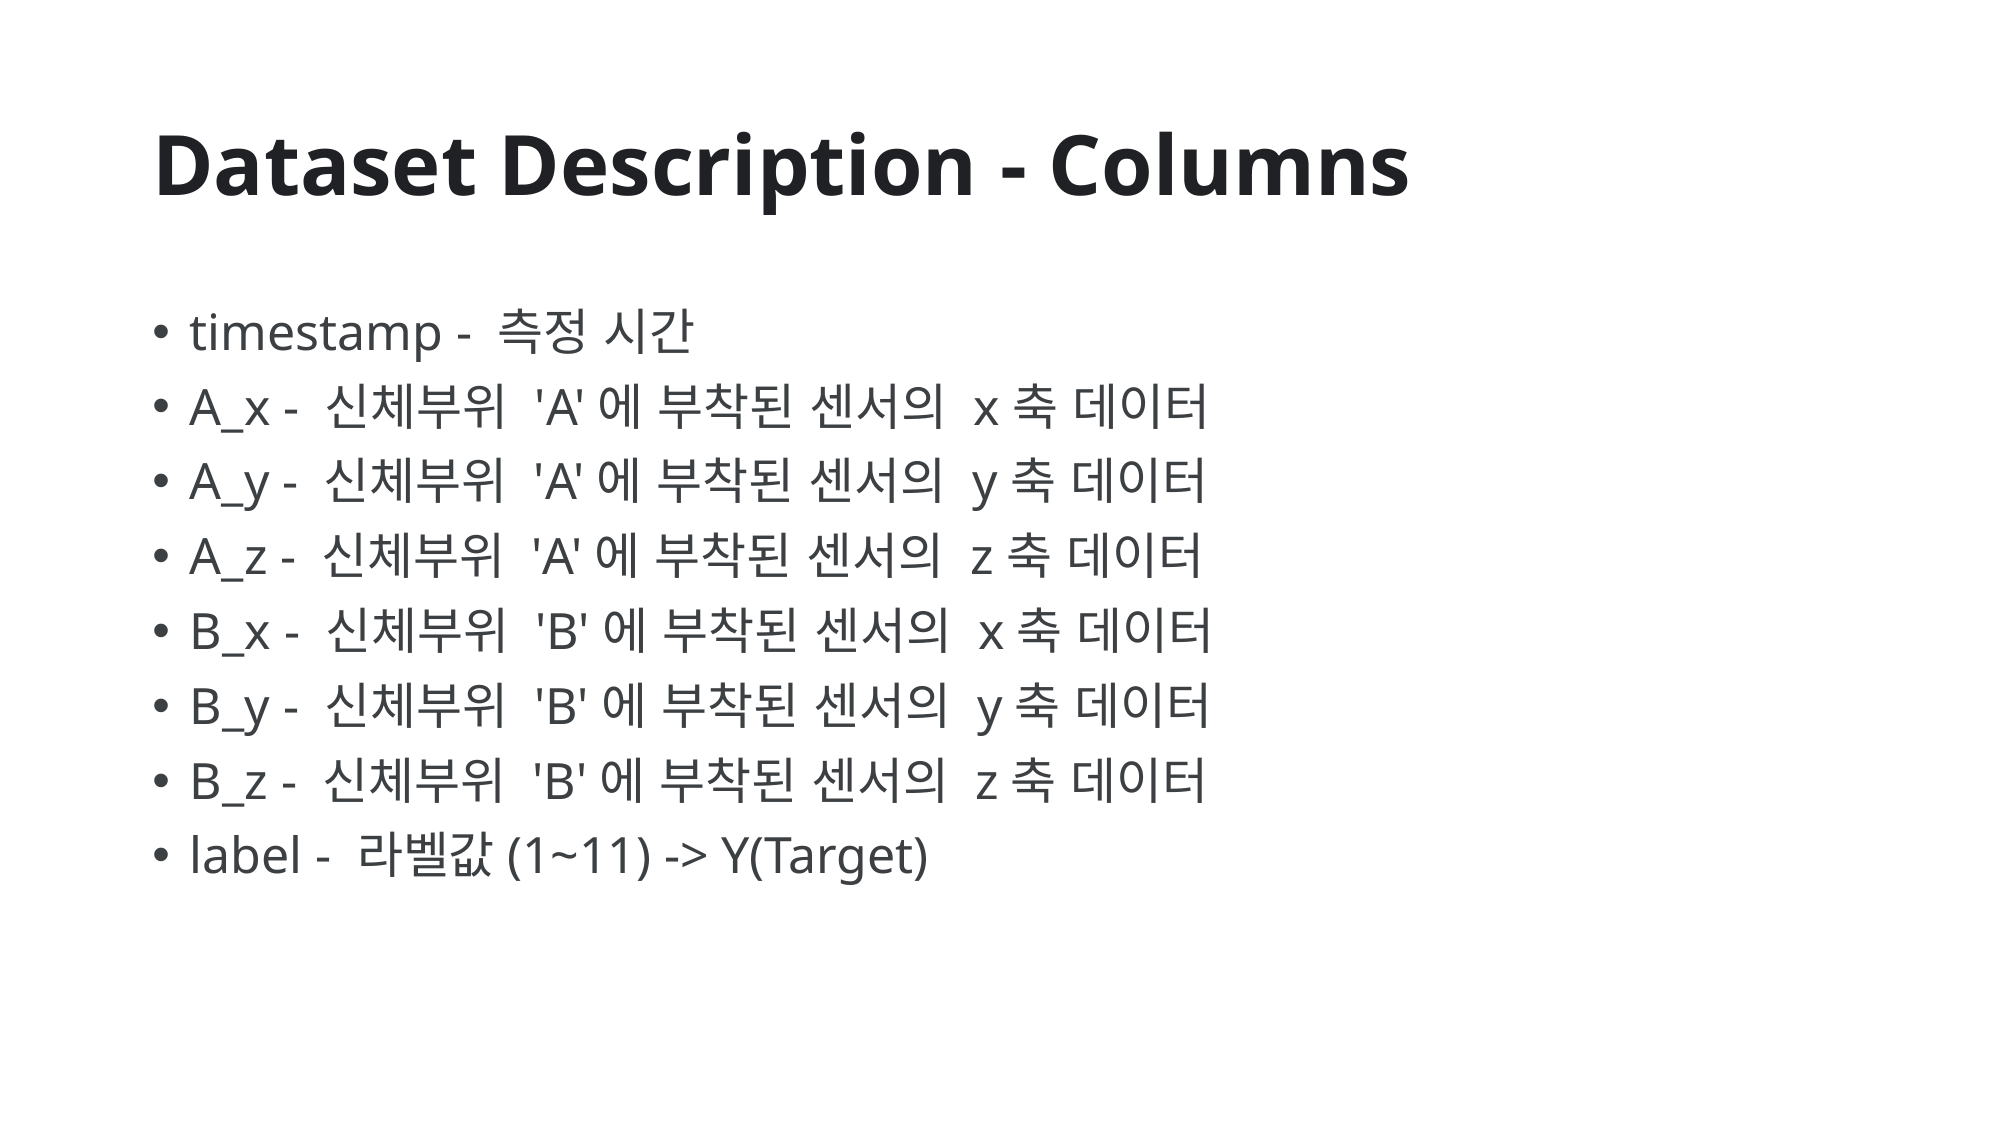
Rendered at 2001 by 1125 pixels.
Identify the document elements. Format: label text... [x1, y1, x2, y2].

title Dataset Description - Columns [137, 59, 1863, 278]
list timestamp - 측정 시간 A_x - 신체부위 'A'에 부착된 센서의 x축 데이터 A_y - 신체부위 'A'에 부착된 센서의 y축 데이터 A_z - 신체부위 'A'에 부착된 센서의 z축 데이터 B_x - 신체부위 'B'에 부착된 센서의 x축 데이터 B_y - 신체부위 'B'에 부착된 센서의 y축 데이터 B_z - 신체부위 'B'에 부착된 센서의 z축 데이터 label - 라벨값(1~11) -> Y(Target) [137, 299, 1863, 1014]
